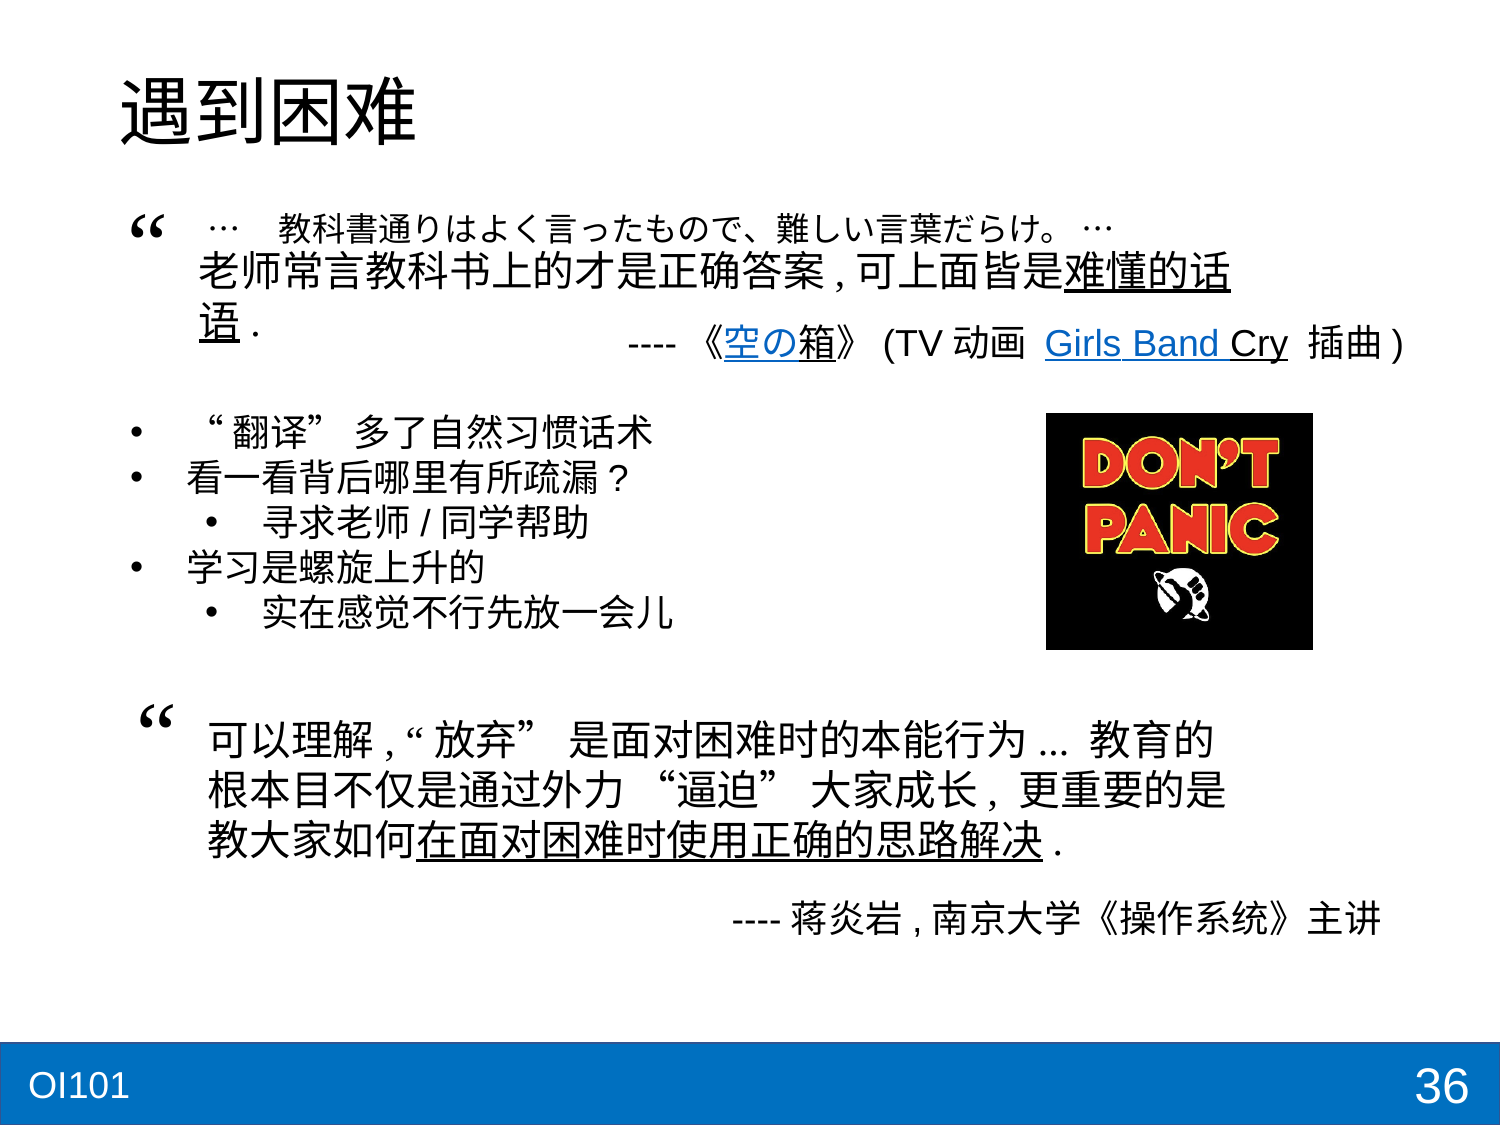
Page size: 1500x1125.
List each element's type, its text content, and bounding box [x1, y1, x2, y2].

text_box “ [121, 666, 193, 791]
text_box … 教科書通りはよく言ったもので、難しい言葉だらけ。 … [192, 201, 1191, 256]
text_box “翻译” 多了自然习惯话术 看一看背后哪里有所疏漏? 寻求老师/同学帮助 学习是螺旋上升的 实在感觉不行先放一会儿 [115, 401, 689, 642]
title 遇到困难 [103, 59, 1397, 171]
picture [1046, 413, 1313, 651]
text_box 老师常言教科书上的才是正确答案,可上面皆是难懂的话语. [183, 237, 1277, 352]
text_box ----《空の箱》(TV动画 Girls Band Cry 插曲) [612, 311, 1419, 381]
slide_number 36 [1147, 1054, 1485, 1114]
text_box ----蒋炎岩,南京大学《操作系统》主讲 [716, 887, 1397, 948]
text_box “ [112, 176, 184, 302]
text_box 可以理解, “放弃” 是面对困难时的本能行为... 教育的根本目不仅是通过外力 “逼迫” 大家成长, 更重要的是教大家如何在面对困难时使用正确的思路解决. [192, 706, 1252, 872]
